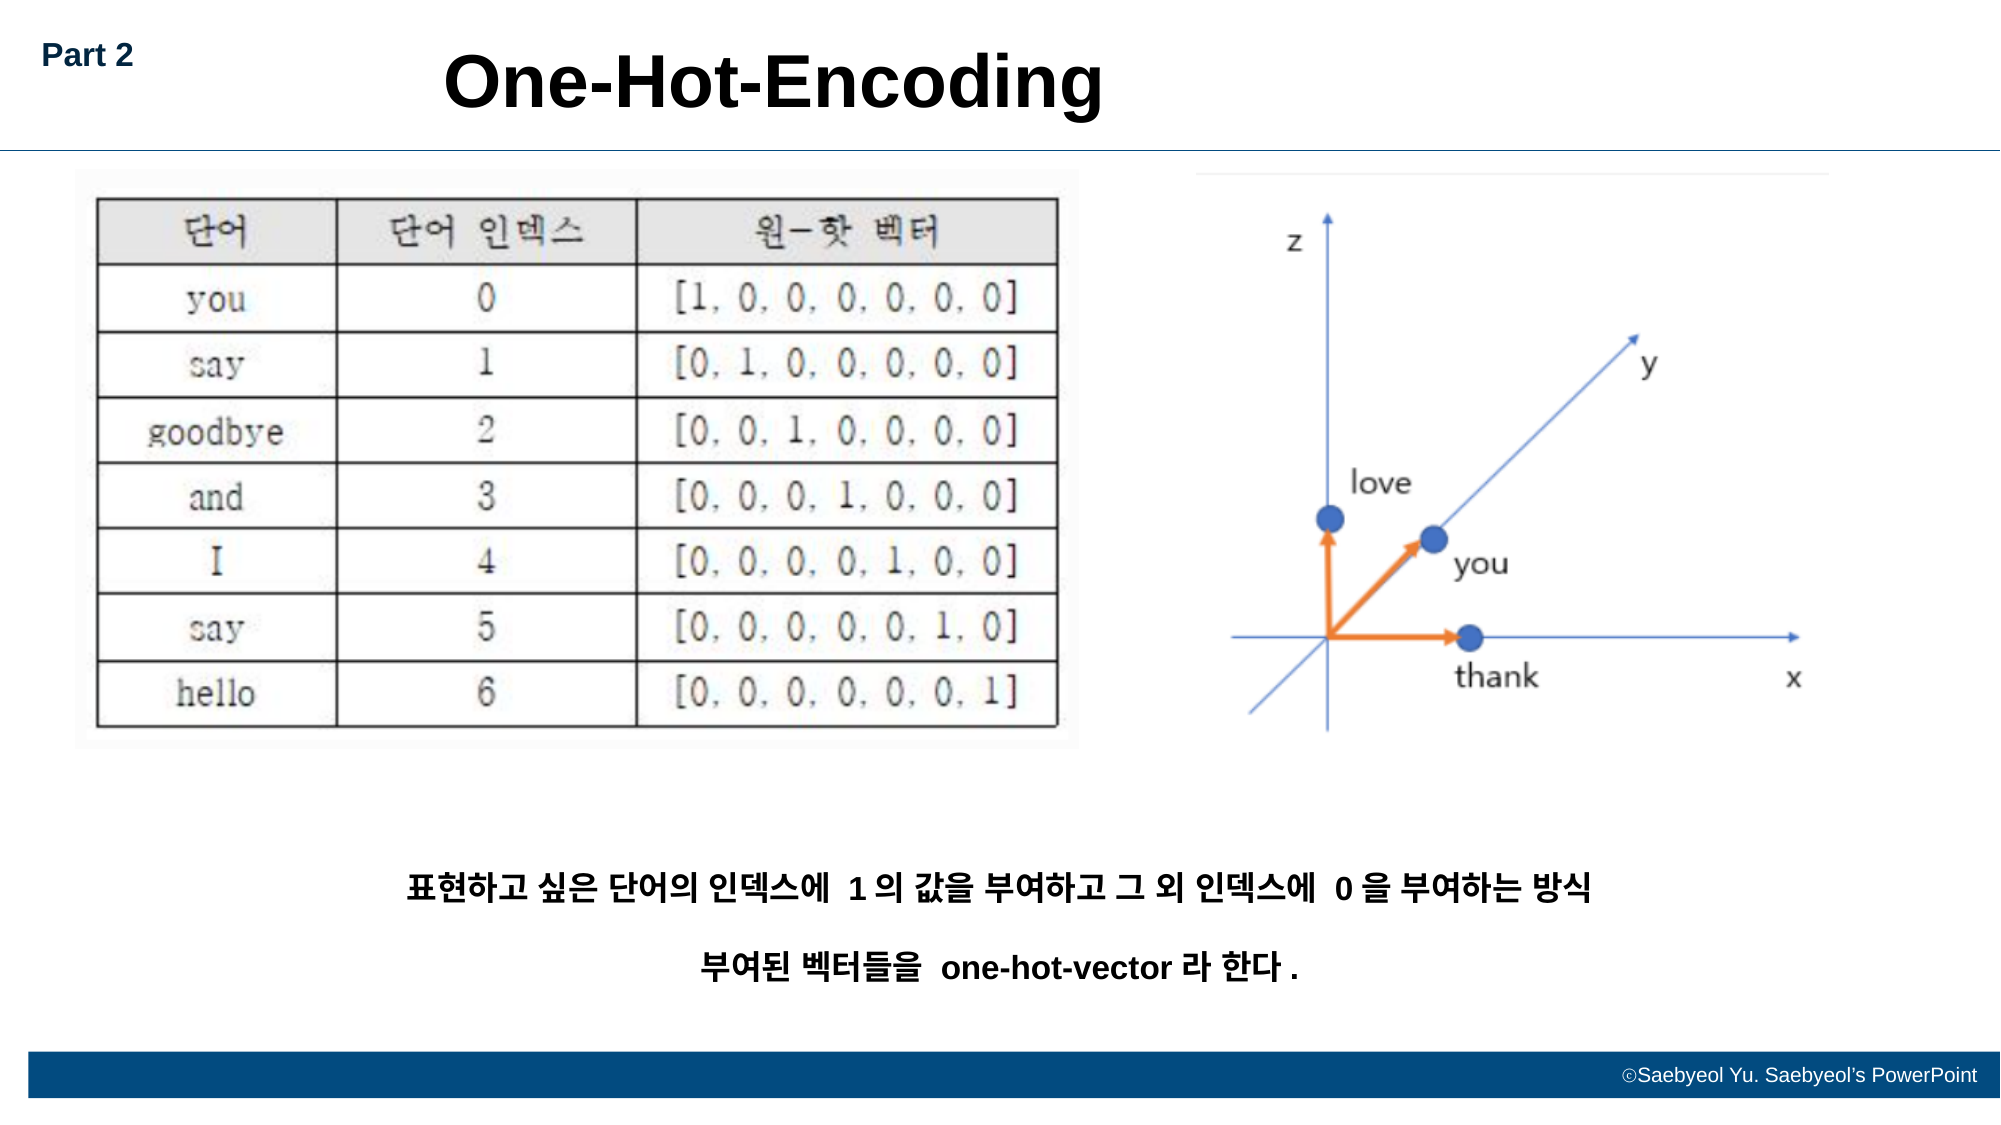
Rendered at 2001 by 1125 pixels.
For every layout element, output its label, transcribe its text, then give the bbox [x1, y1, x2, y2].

text_box Part 2 [26, 26, 164, 81]
picture [1196, 172, 1829, 759]
text_box One-Hot-Encoding [164, 25, 1385, 131]
picture [75, 169, 1079, 749]
text_box 표현하고 싶은 단어의 인덱스에 1의 값을 부여하고 그 외 인덱스에 0을 부여하는 방식 부여된 벡터들을 one-hot-vector라 한다. [203, 819, 1796, 994]
